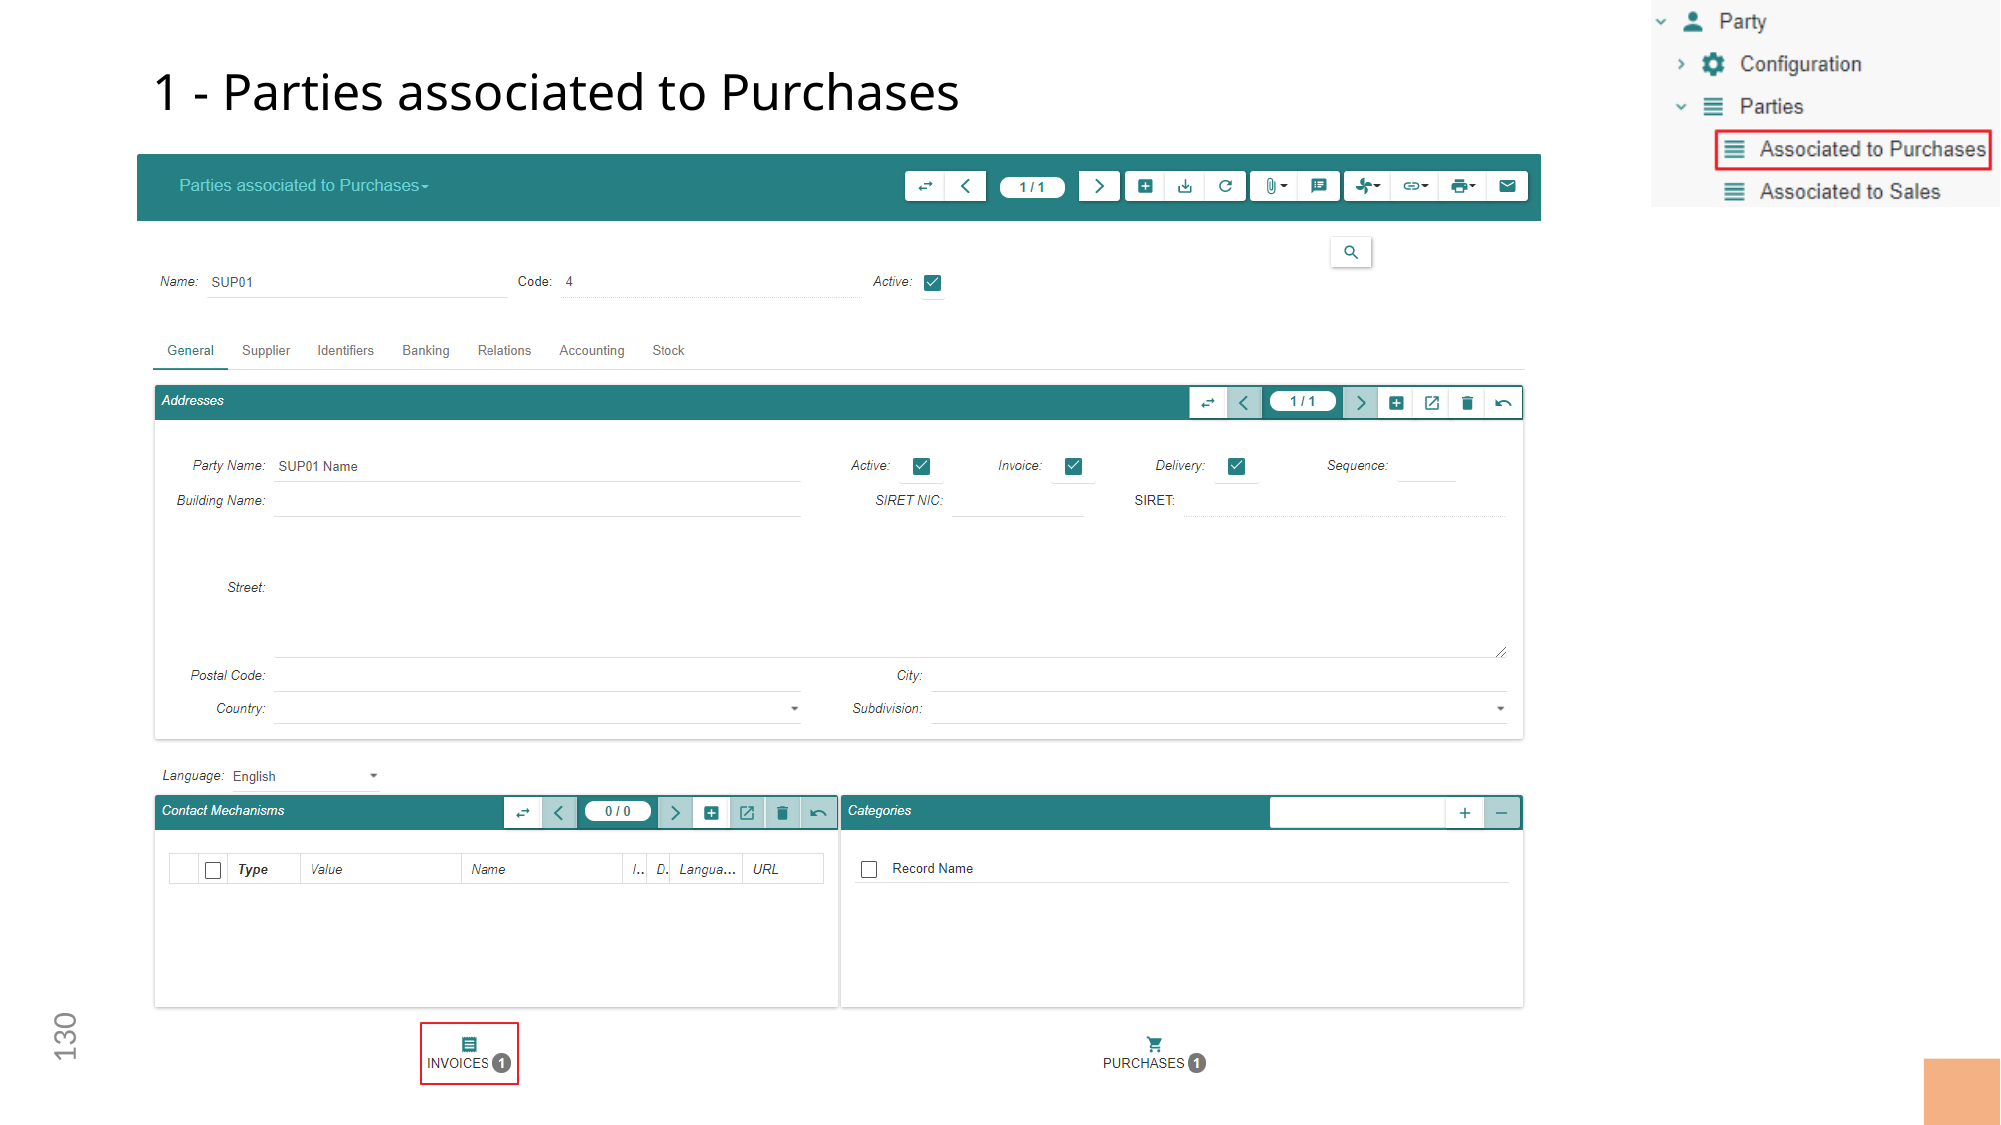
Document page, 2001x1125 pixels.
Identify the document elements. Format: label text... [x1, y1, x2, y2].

title 1 - Parties associated to Purchases [137, 59, 1651, 136]
picture [1651, 0, 2000, 207]
text_box [1923, 1058, 2000, 1125]
picture [137, 153, 1541, 1092]
slide_number 130 [32, 969, 93, 1108]
